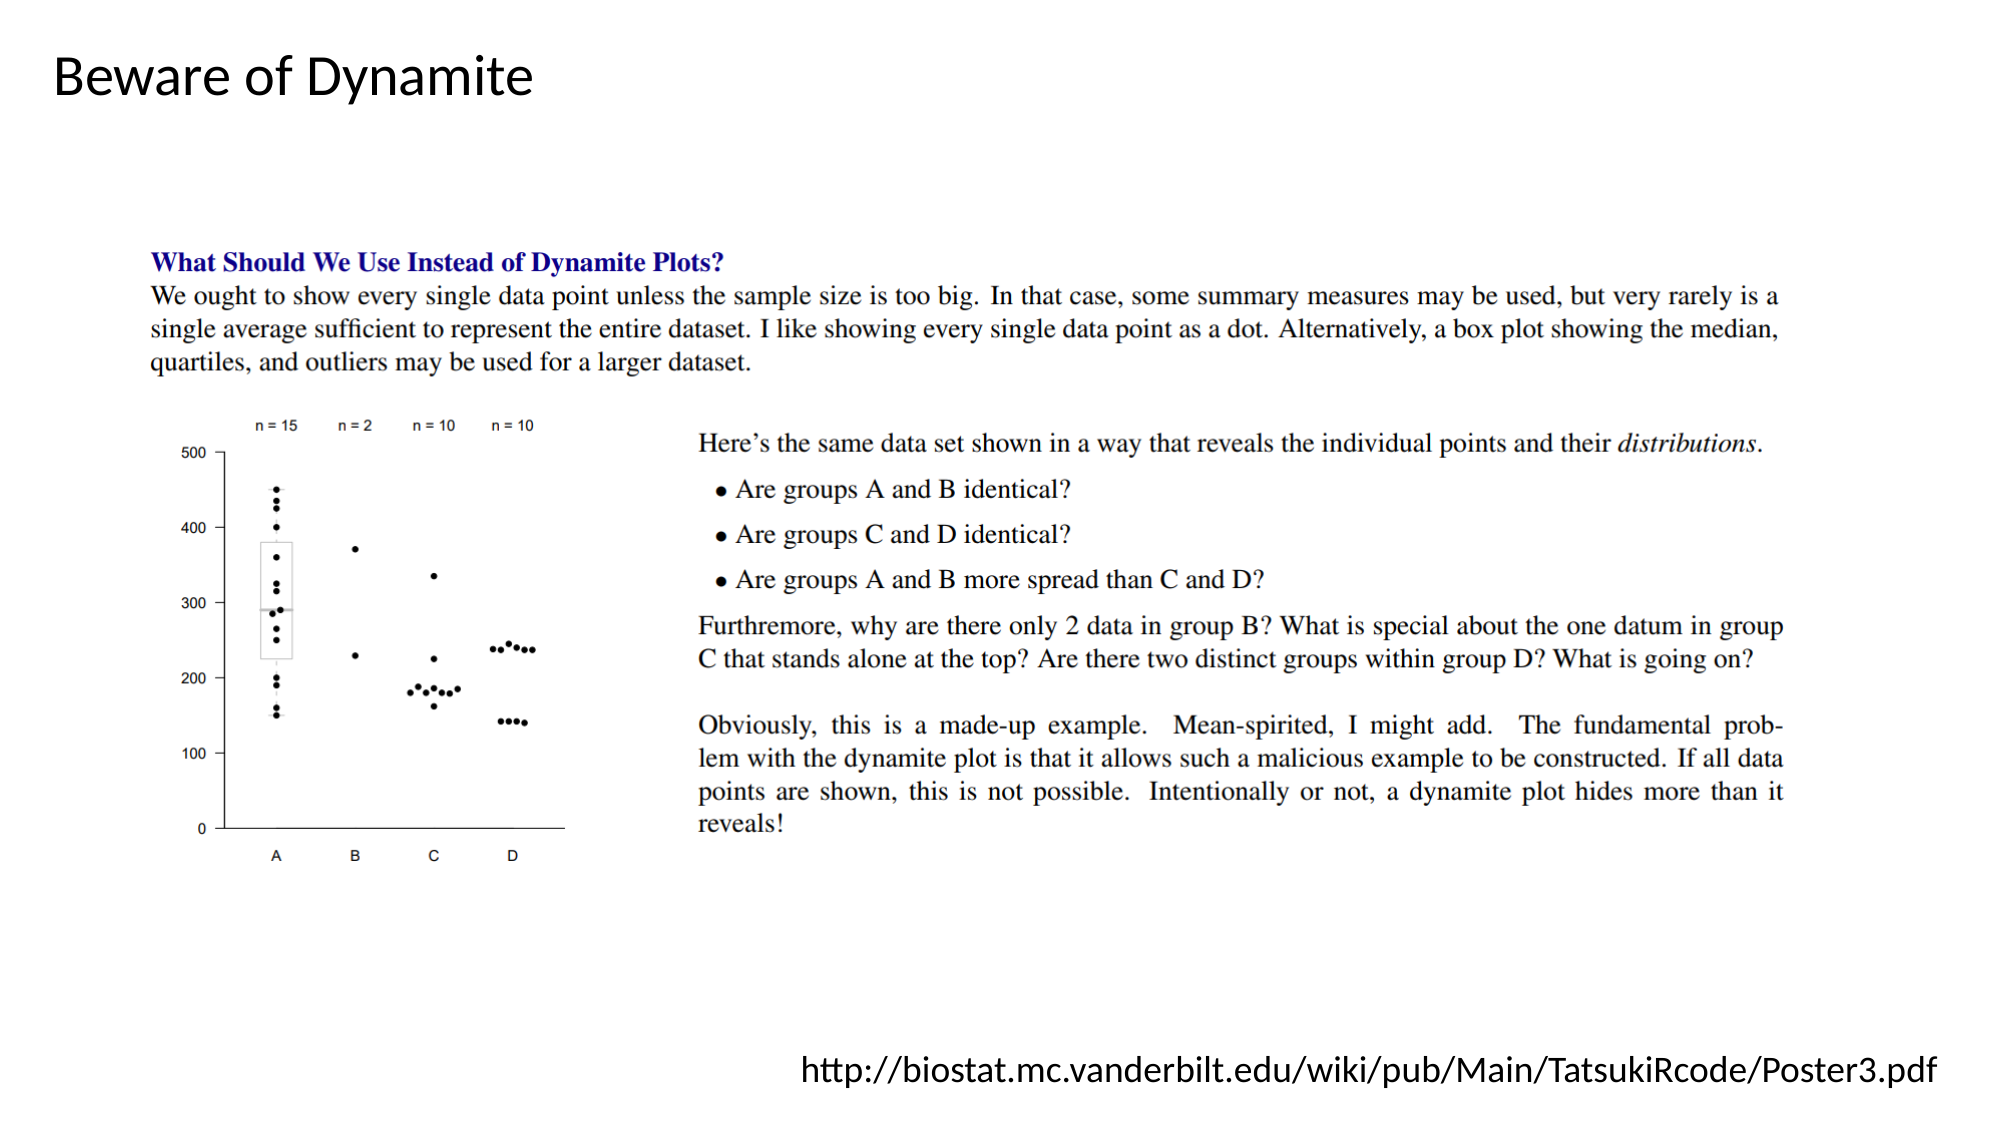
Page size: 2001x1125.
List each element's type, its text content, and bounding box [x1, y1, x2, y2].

picture [135, 229, 1841, 883]
text_box http://biostat.mc.vanderbilt.edu/wiki/pub/Main/TatsukiRcode/Poster3.pdf [785, 1037, 2000, 1098]
text_box Beware of Dynamite [38, 29, 550, 115]
